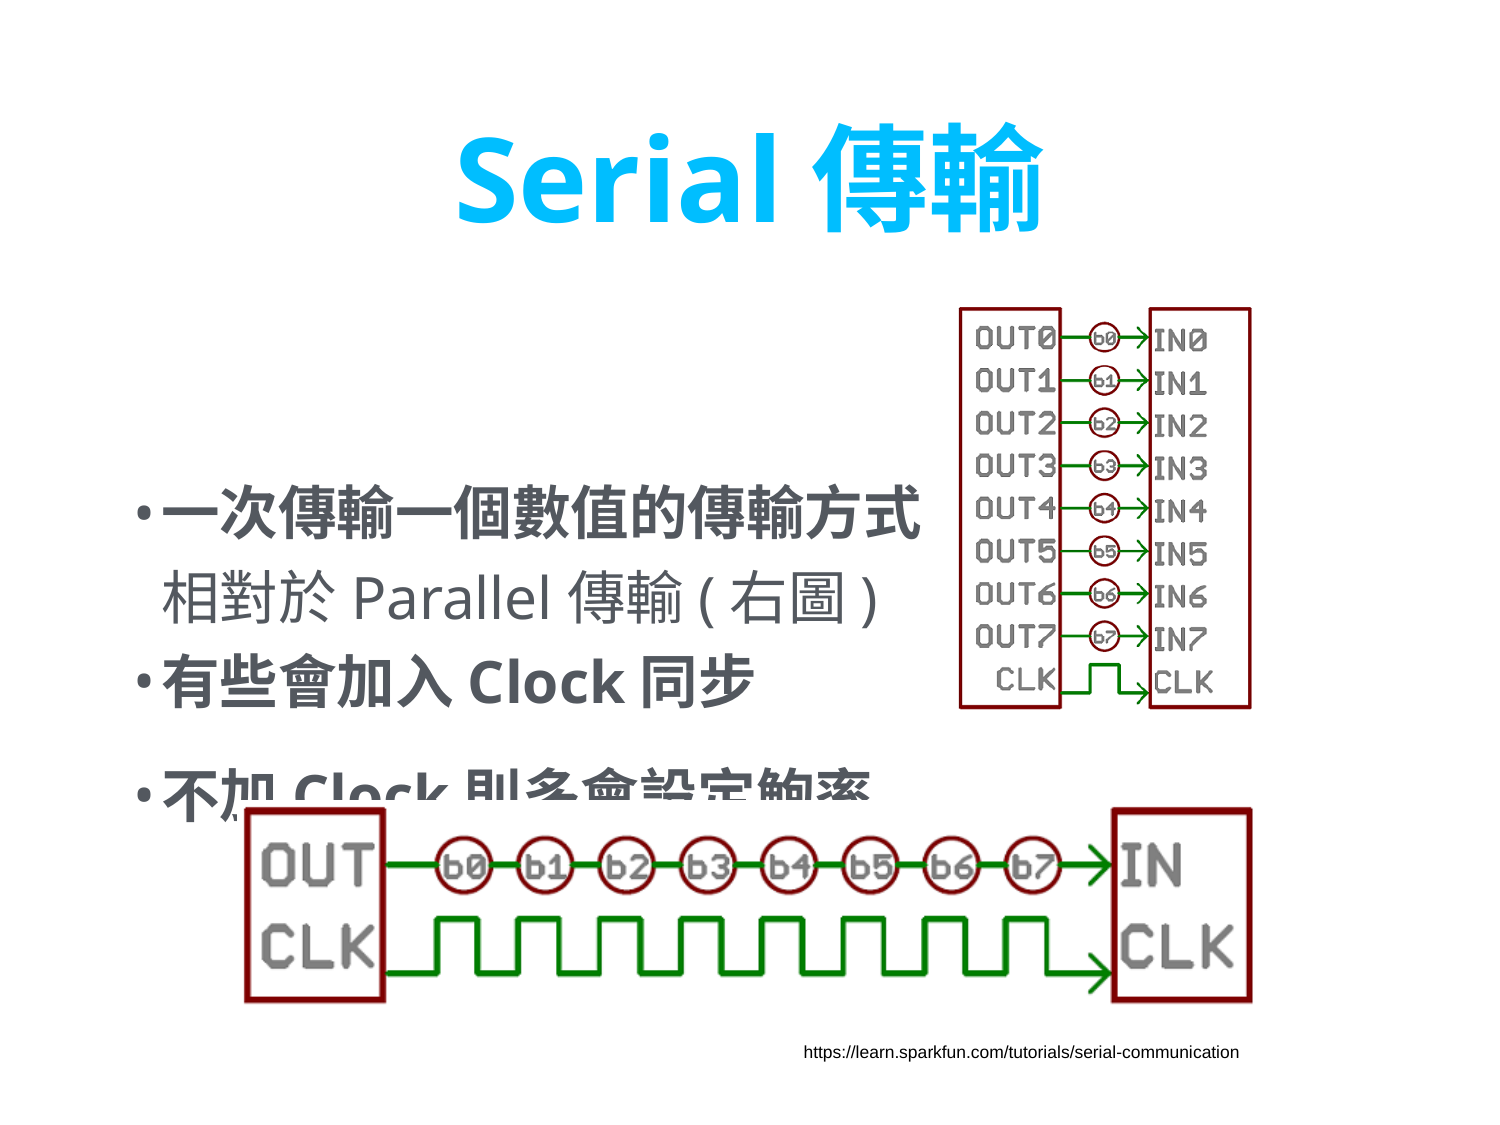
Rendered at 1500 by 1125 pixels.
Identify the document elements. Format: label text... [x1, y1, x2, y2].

title Serial傳輸 [349, 70, 1151, 282]
text_box 一次傳輸一個數值的傳輸方式 相對於Parallel傳輸(右圖) 有些會加入Clock同步 不加Clock則多會設定鮑率 [127, 283, 1373, 1097]
text_box https://learn.sparkfun.com/tutorials/serial-communication [797, 1035, 1256, 1068]
picture [952, 299, 1260, 721]
picture [237, 800, 1263, 1016]
